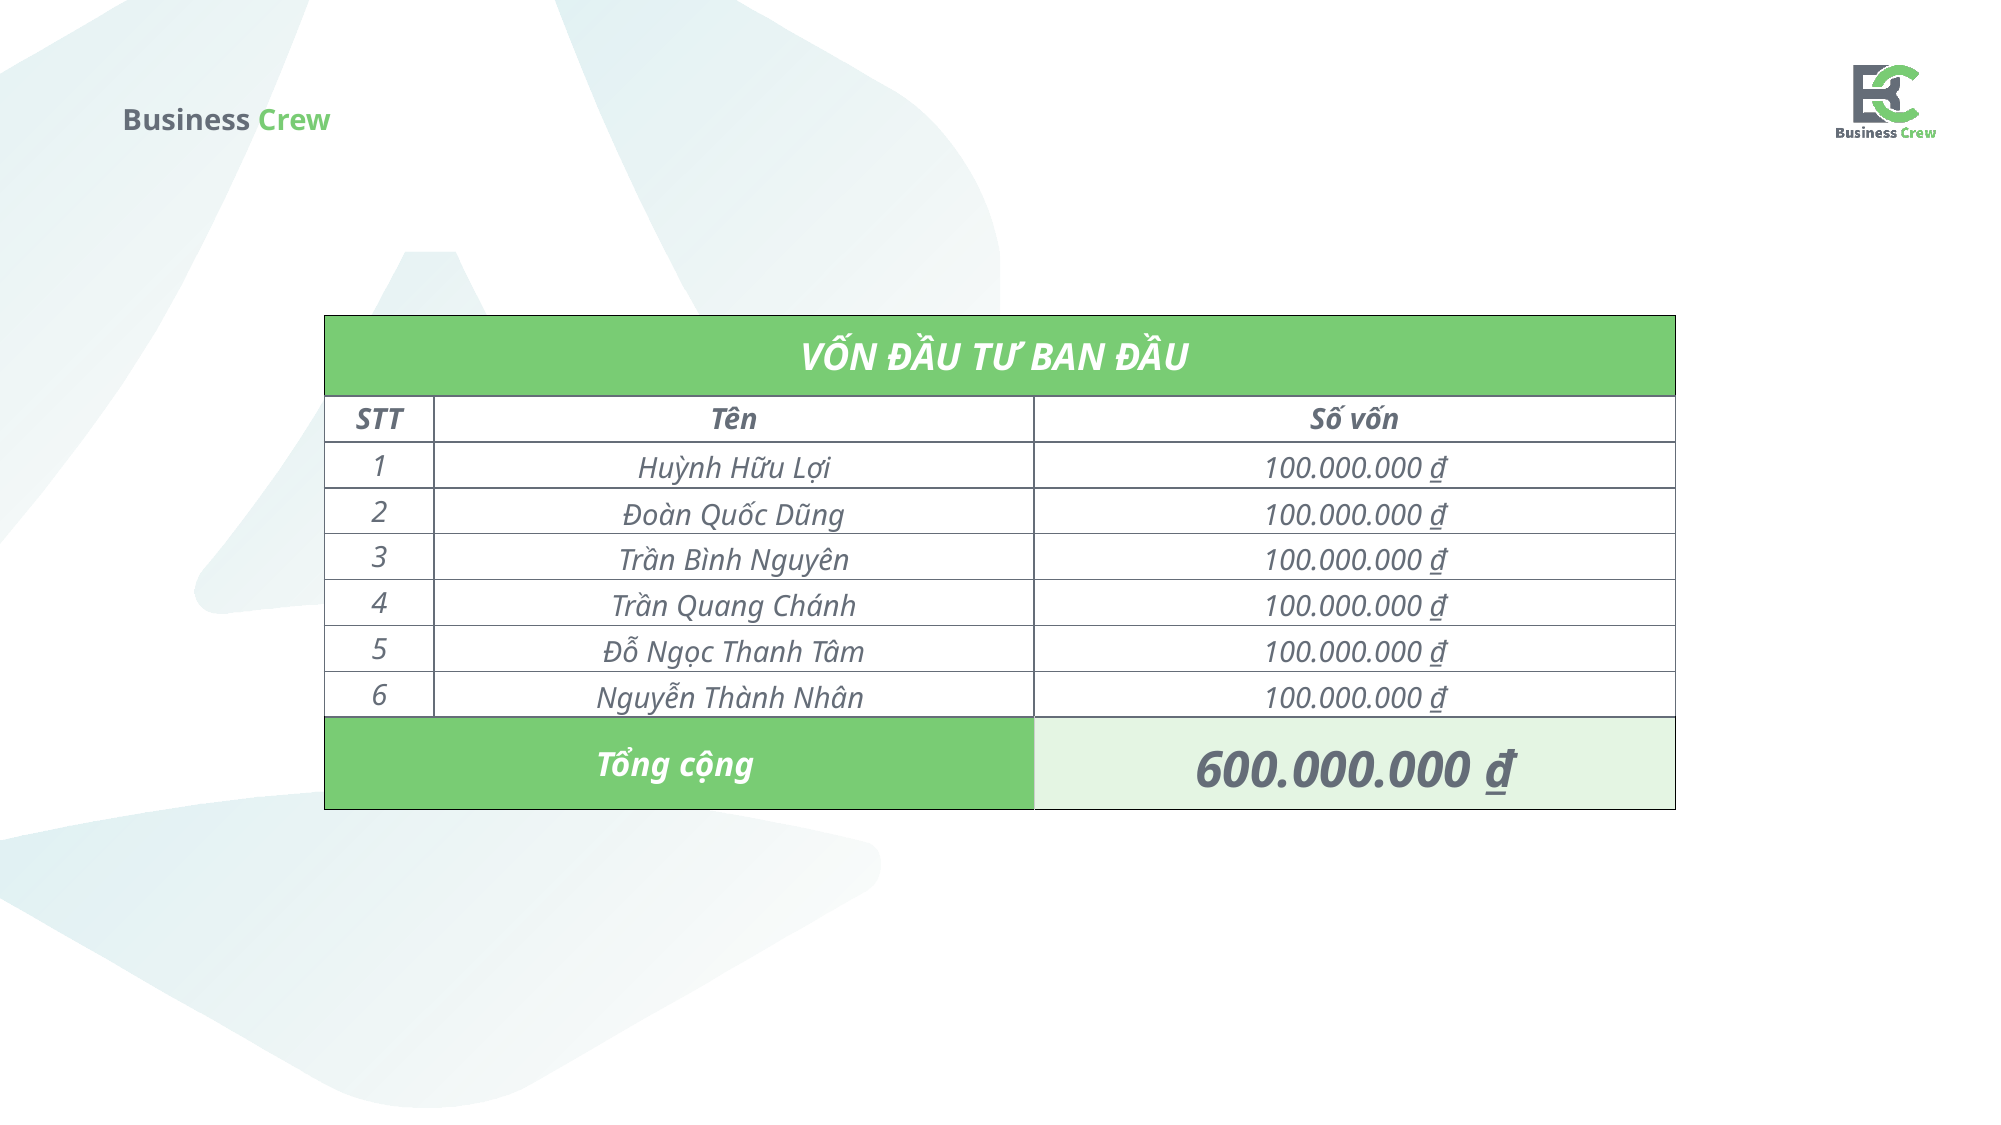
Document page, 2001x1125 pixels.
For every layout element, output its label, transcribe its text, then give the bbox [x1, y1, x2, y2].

table_cell 100.000.000 ₫ [1035, 672, 1675, 716]
table_cell Đoàn Quốc Dũng [435, 489, 1033, 533]
table_cell STT [325, 397, 433, 441]
table_cell 3 [325, 534, 433, 579]
table_cell Trần Bình Nguyên [435, 534, 1033, 579]
table_cell 100.000.000 ₫ [1035, 443, 1675, 487]
table_cell Trần Quang Chánh [435, 580, 1033, 625]
table_header VỐN ĐẦU TƯ BAN ĐẦU [325, 316, 1675, 395]
table_cell 100.000.000 ₫ [1035, 534, 1675, 579]
table_cell 5 [325, 626, 433, 671]
table_cell 600.000.000 ₫ [1035, 718, 1675, 809]
table_cell 100.000.000 ₫ [1035, 580, 1675, 625]
table_cell Số vốn [1035, 397, 1675, 441]
table_cell Tổng cộng [325, 718, 1034, 809]
picture [1836, 65, 1936, 138]
table_cell Đỗ Ngọc Thanh Tâm [435, 626, 1033, 671]
table_cell 6 [325, 672, 433, 716]
table_cell Tên [435, 397, 1033, 441]
table_cell Huỳnh Hữu Lợi [435, 443, 1033, 487]
table_cell Nguyễn Thành Nhân [435, 672, 1033, 716]
table_cell 100.000.000 ₫ [1035, 626, 1675, 671]
table_cell 1 [325, 443, 433, 487]
table_cell 2 [325, 489, 433, 533]
table_cell 4 [325, 580, 433, 625]
table_cell 100.000.000 ₫ [1035, 489, 1675, 533]
text_box Business Crew [107, 94, 347, 144]
